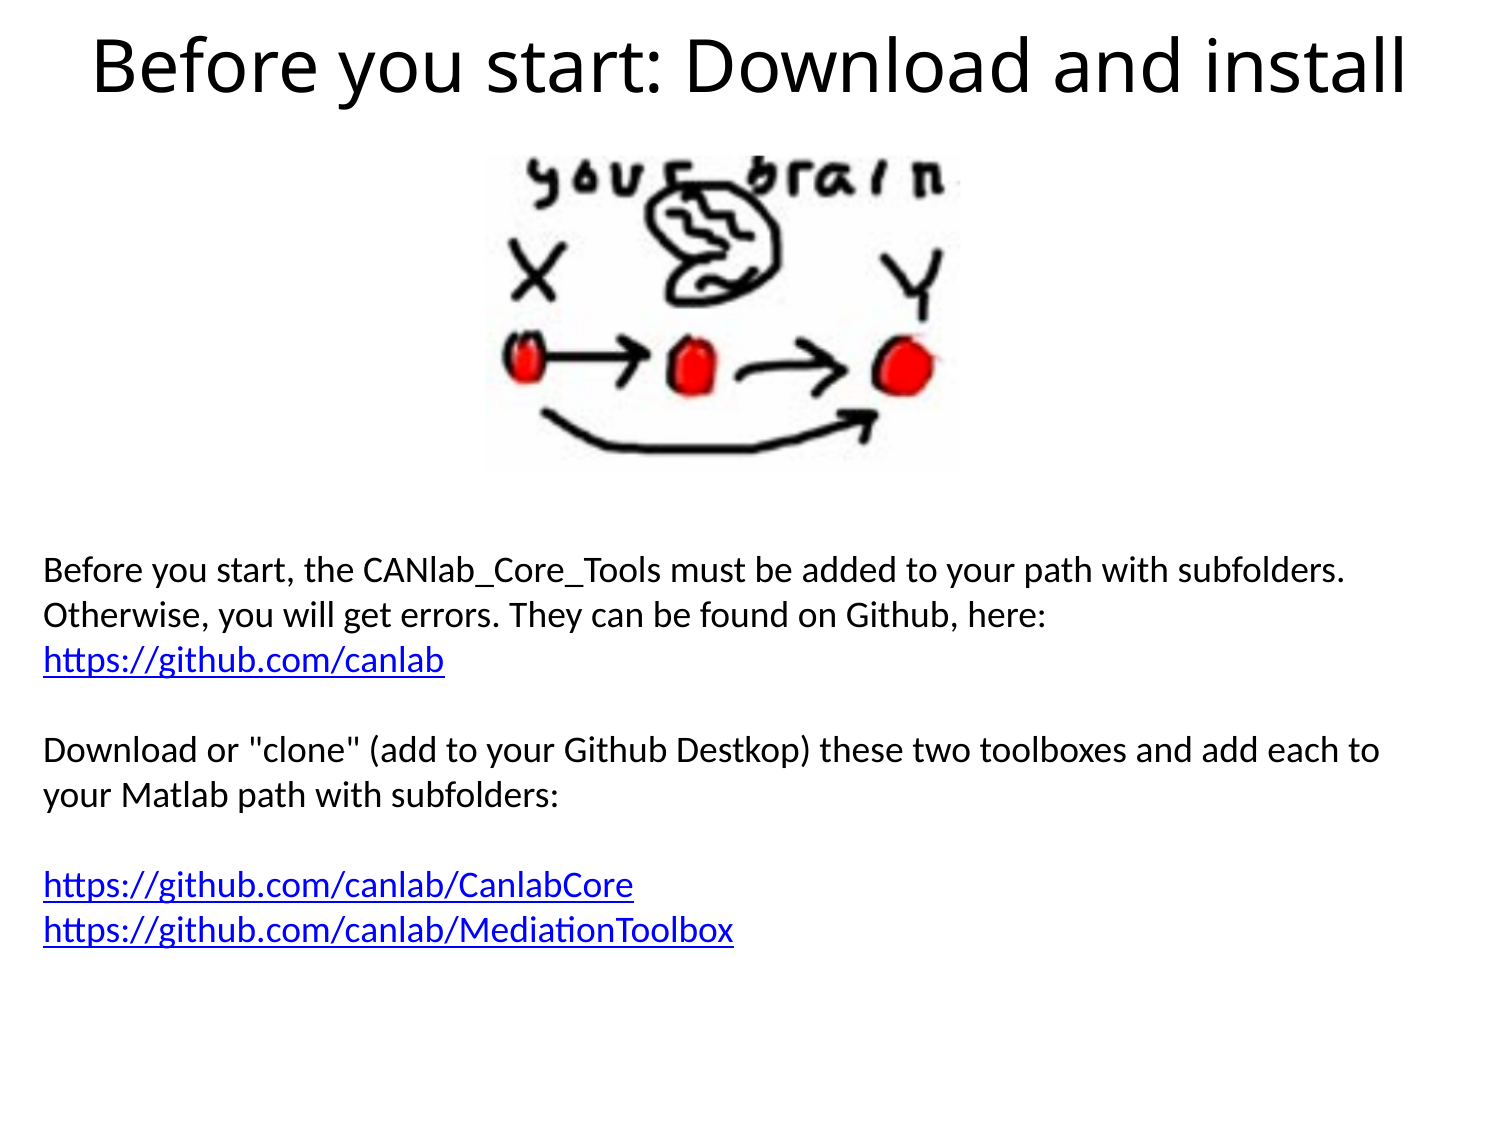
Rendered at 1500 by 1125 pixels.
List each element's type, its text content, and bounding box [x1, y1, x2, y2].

text_box Before you start, the CANlab_Core_Tools must be added to your path with subfolders. Otherwise, you will get errors. They can be found on Github, here: https://github.com/canlab Download or "clone" (add to your Github Destkop) these two toolboxes and add each to your Matlab path with subfolders: https://github.com/canlab/CanlabCore https://github.com/canlab/MediationToolbox [28, 538, 1472, 1003]
title Before you start: Download and install [75, 0, 1425, 126]
picture [423, 103, 1004, 498]
